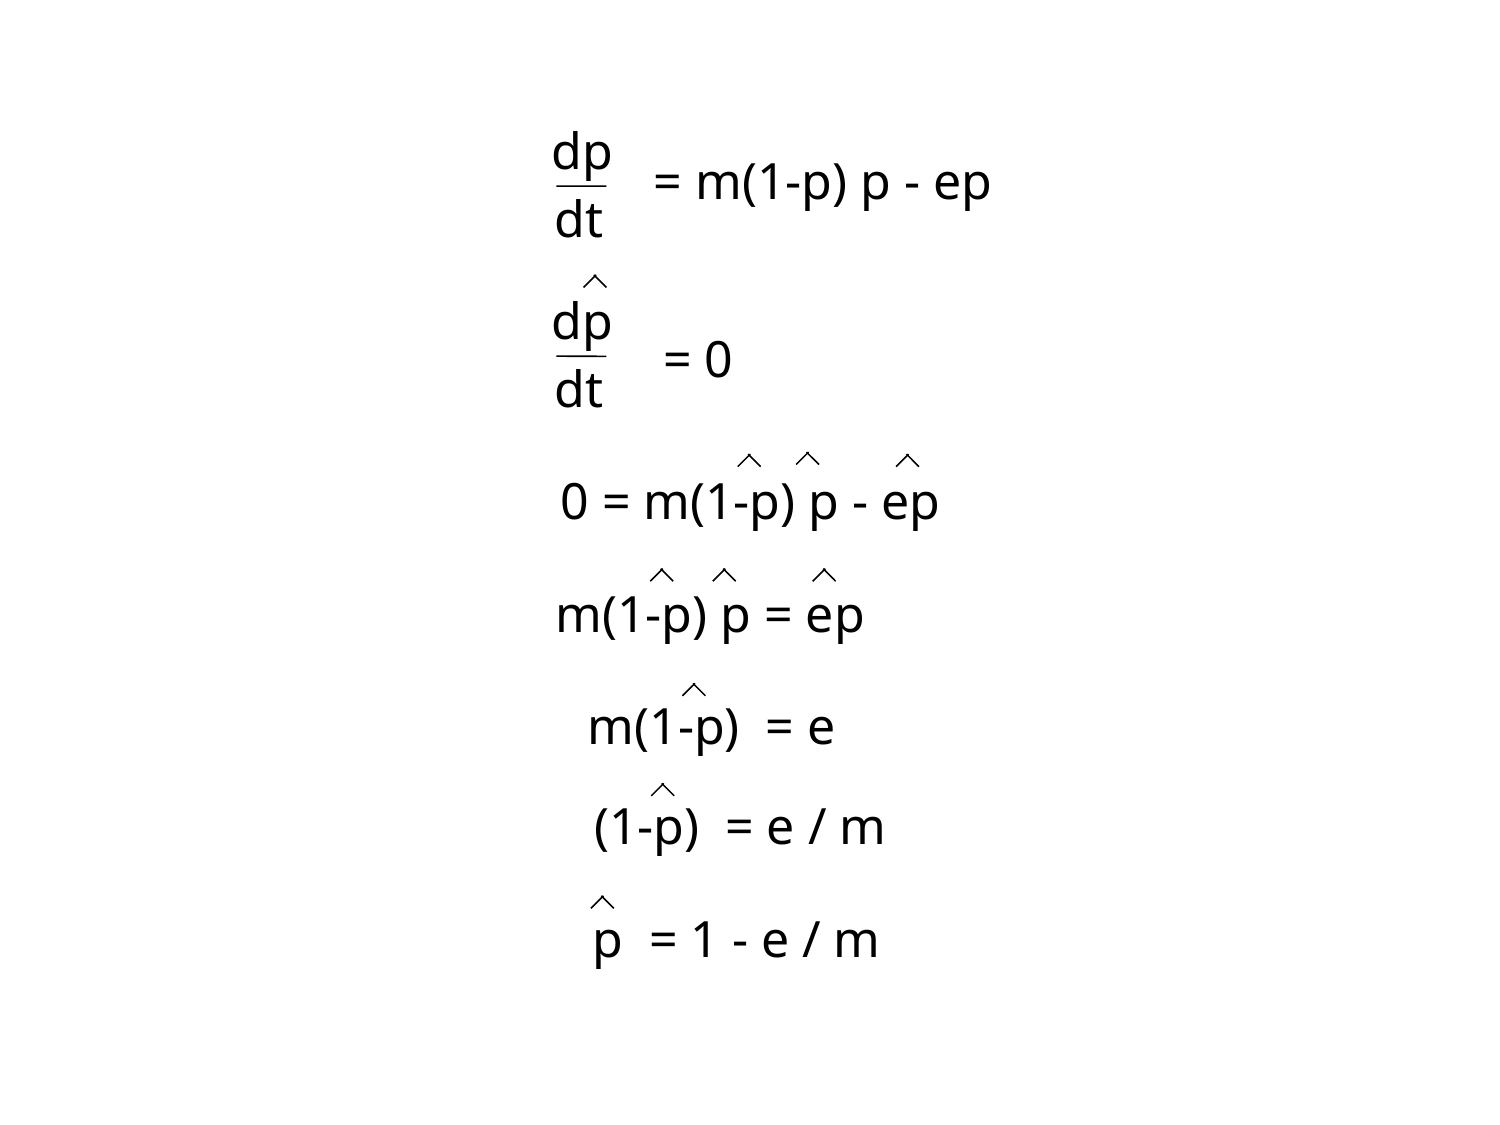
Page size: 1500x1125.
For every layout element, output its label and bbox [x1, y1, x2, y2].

text_box [546, 451, 955, 538]
text_box [574, 683, 849, 763]
text_box [575, 895, 898, 976]
text_box [546, 568, 874, 651]
text_box [575, 783, 905, 863]
text_box [537, 274, 749, 426]
text_box [537, 112, 1005, 256]
